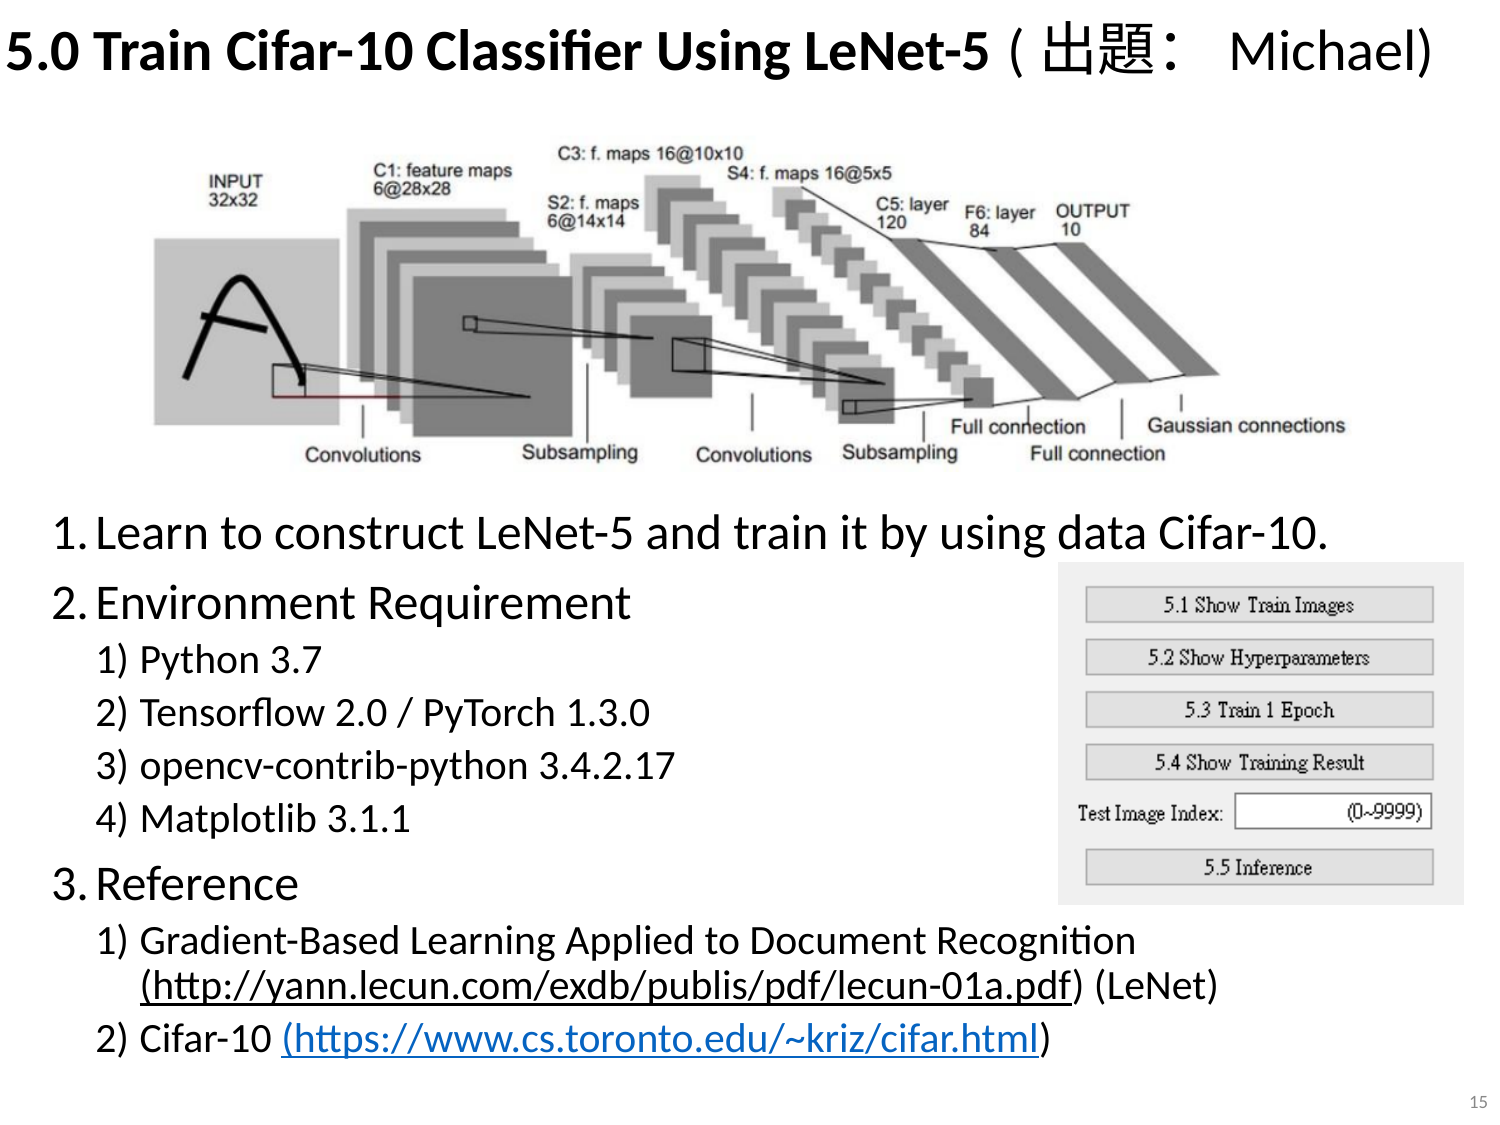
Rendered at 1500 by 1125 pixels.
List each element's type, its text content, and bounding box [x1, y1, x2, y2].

slide_number 15 [1161, 1078, 1500, 1124]
text_box Learn to construct LeNet-5 and train it by using data Cifar-10. Environment Requirement Python 3.7 Tensorflow 2.0 / PyTorch 1.3.0 opencv-contrib-python 3.4.2.17 Matplotlib 3.1.1 Reference Gradient-Based Learning Applied to Document Recognition (http://yann.lecun.com/exdb/publis/pdf/lecun-01a.pdf) (LeNet) Cifar-10 (https://www.cs.toronto.edu/~kriz/cifar.html) [36, 491, 1464, 1089]
text_box 5.0 Train Cifar-10 Classifier Using LeNet-5 (出題：Michael) [0, 13, 1500, 89]
picture [1058, 562, 1465, 906]
picture [137, 112, 1363, 472]
